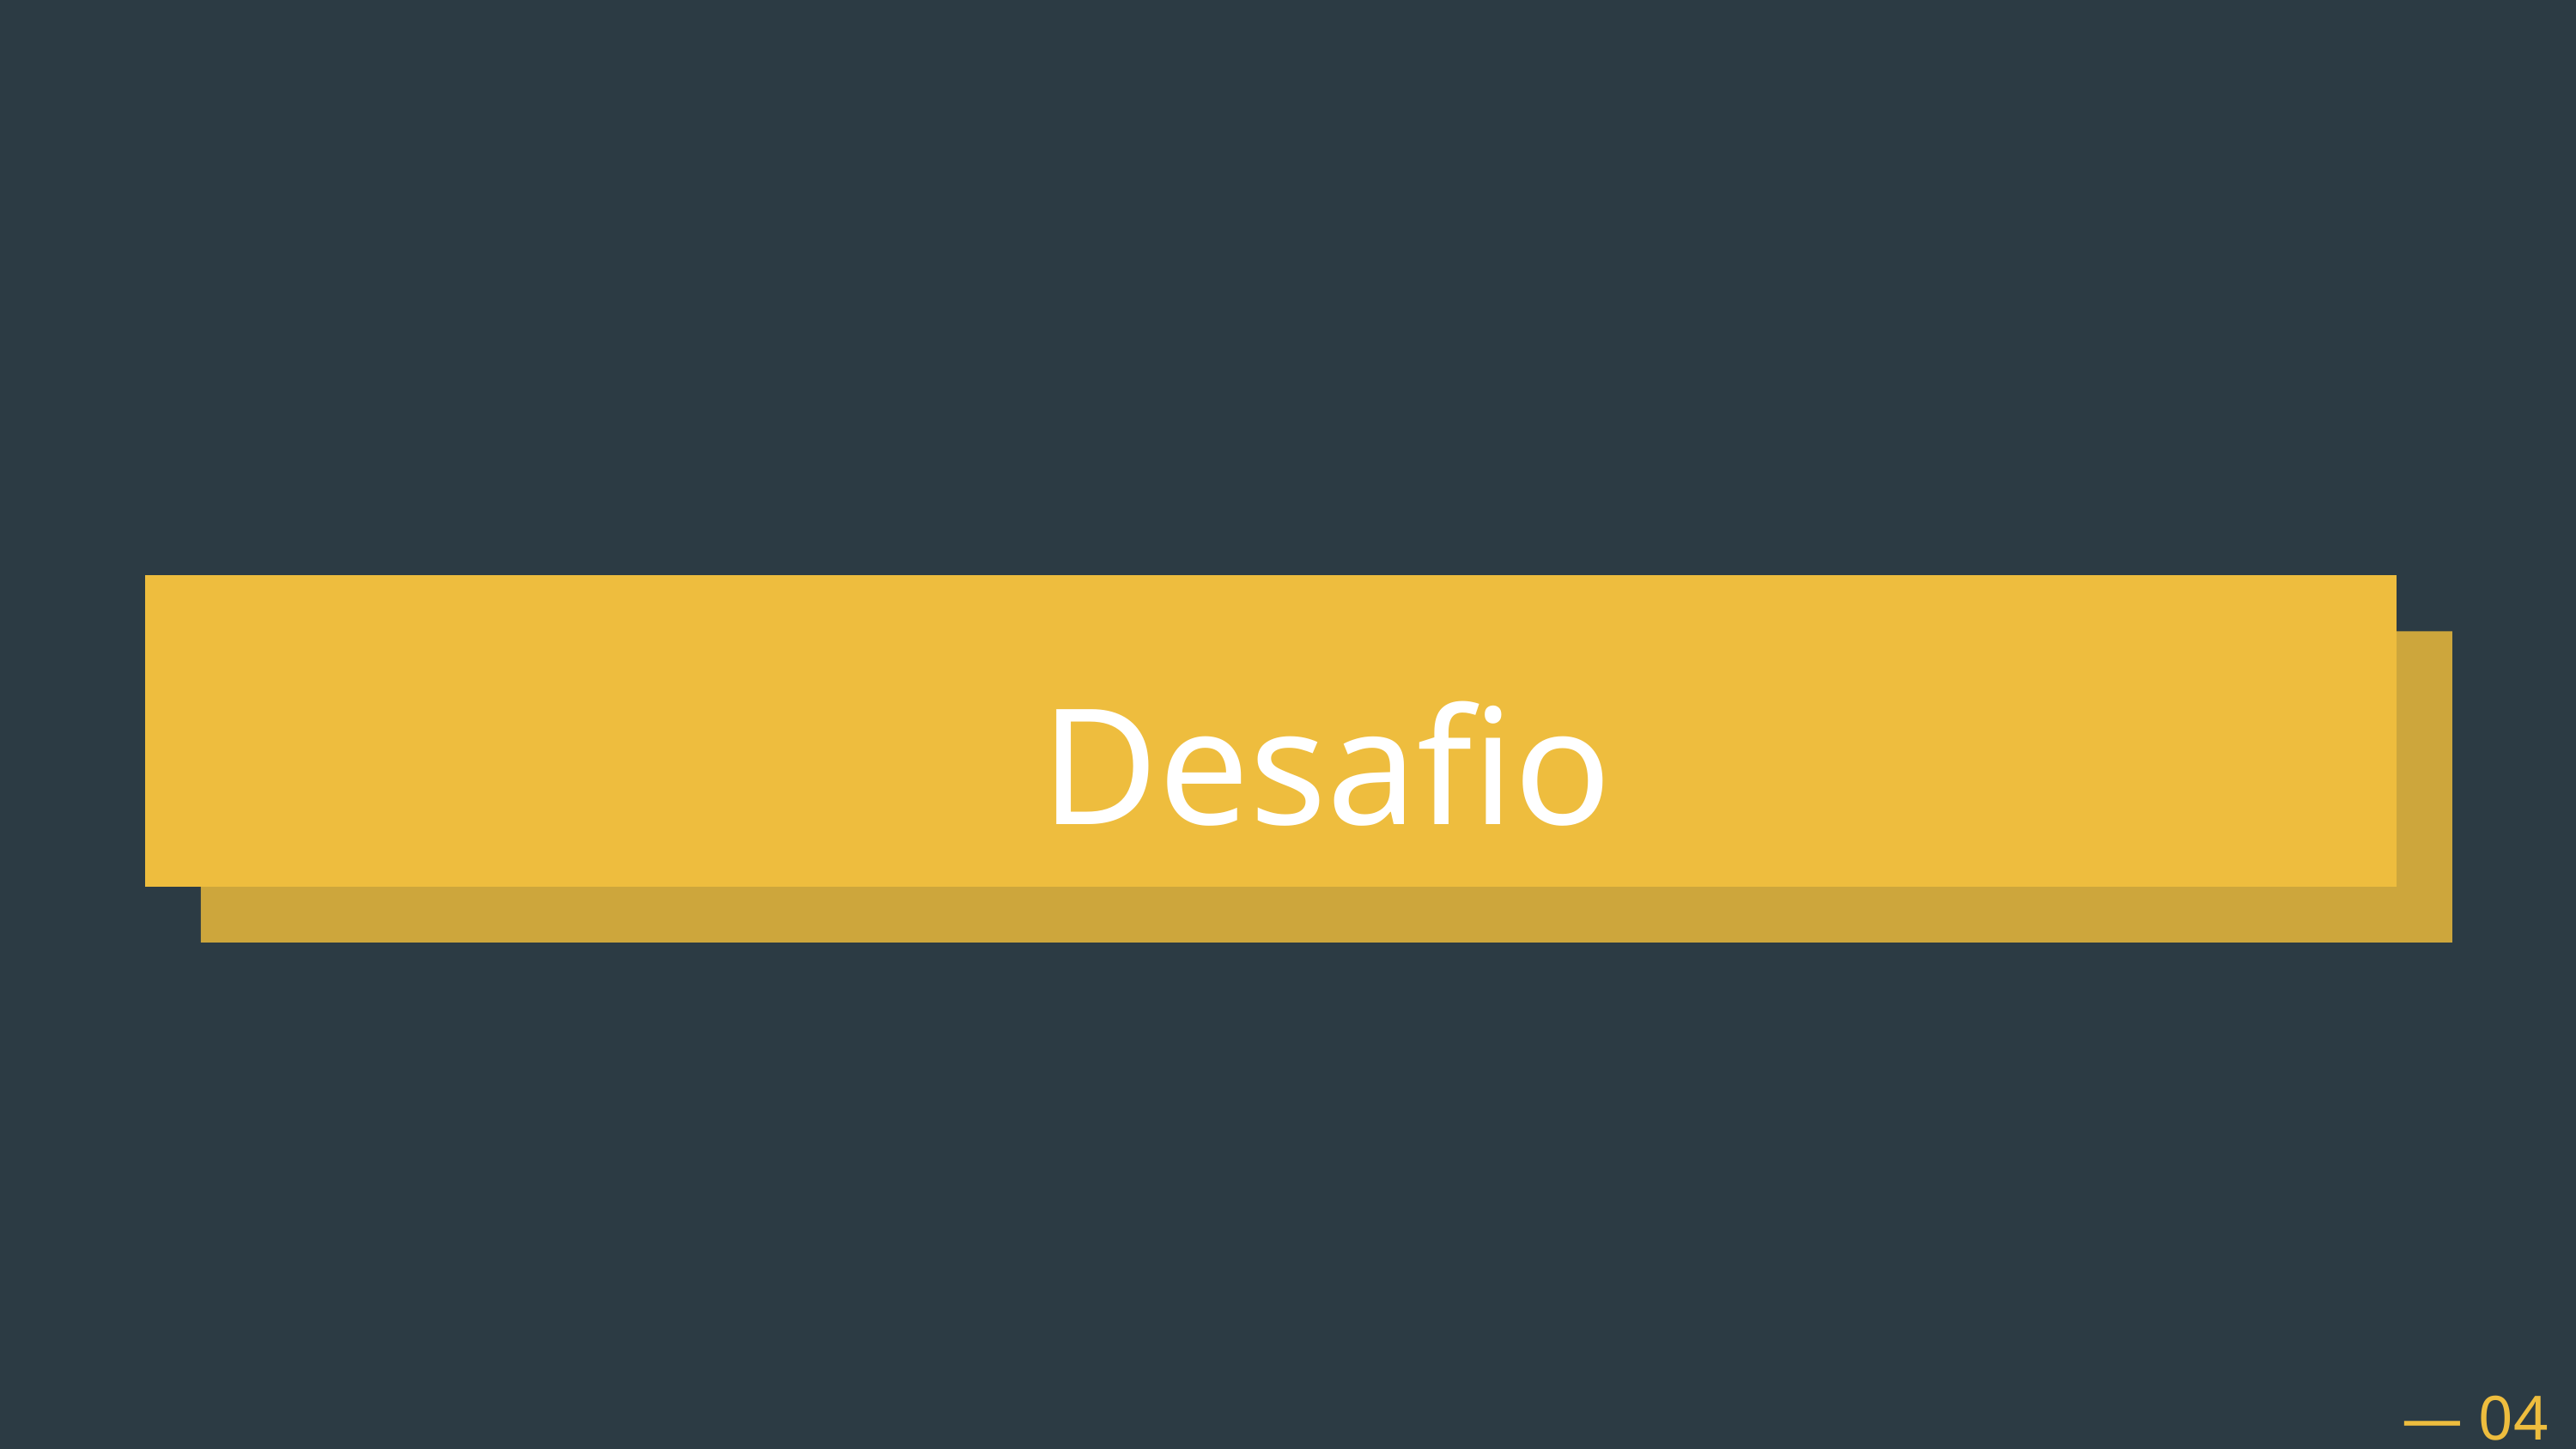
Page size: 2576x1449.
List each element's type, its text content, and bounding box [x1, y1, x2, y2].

text_box — 04 [2374, 1367, 2576, 1449]
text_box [144, 575, 2452, 943]
